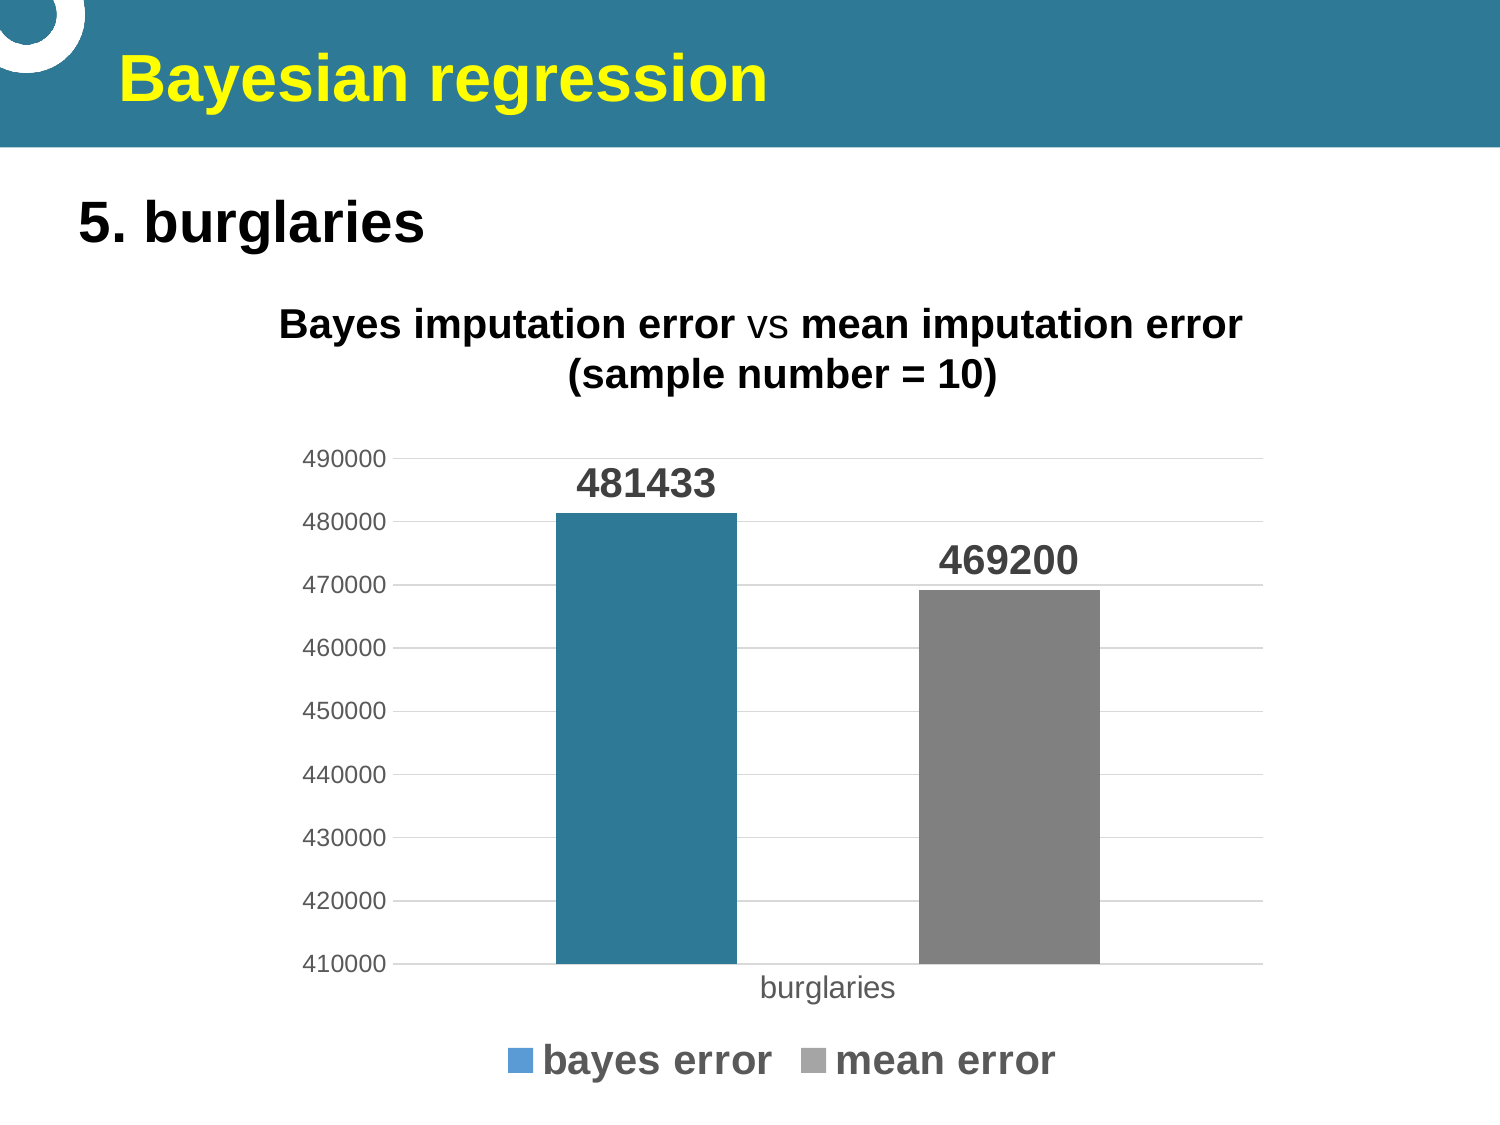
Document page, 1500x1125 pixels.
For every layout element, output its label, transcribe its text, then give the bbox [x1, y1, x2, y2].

picture [0, 0, 85, 73]
text_box 5. burglaries [63, 176, 745, 262]
chart [282, 431, 1284, 1093]
text_box Bayes imputation error vs mean imputation error (sample number = 10) [263, 289, 1302, 405]
title Bayesian regression [103, 32, 1463, 128]
